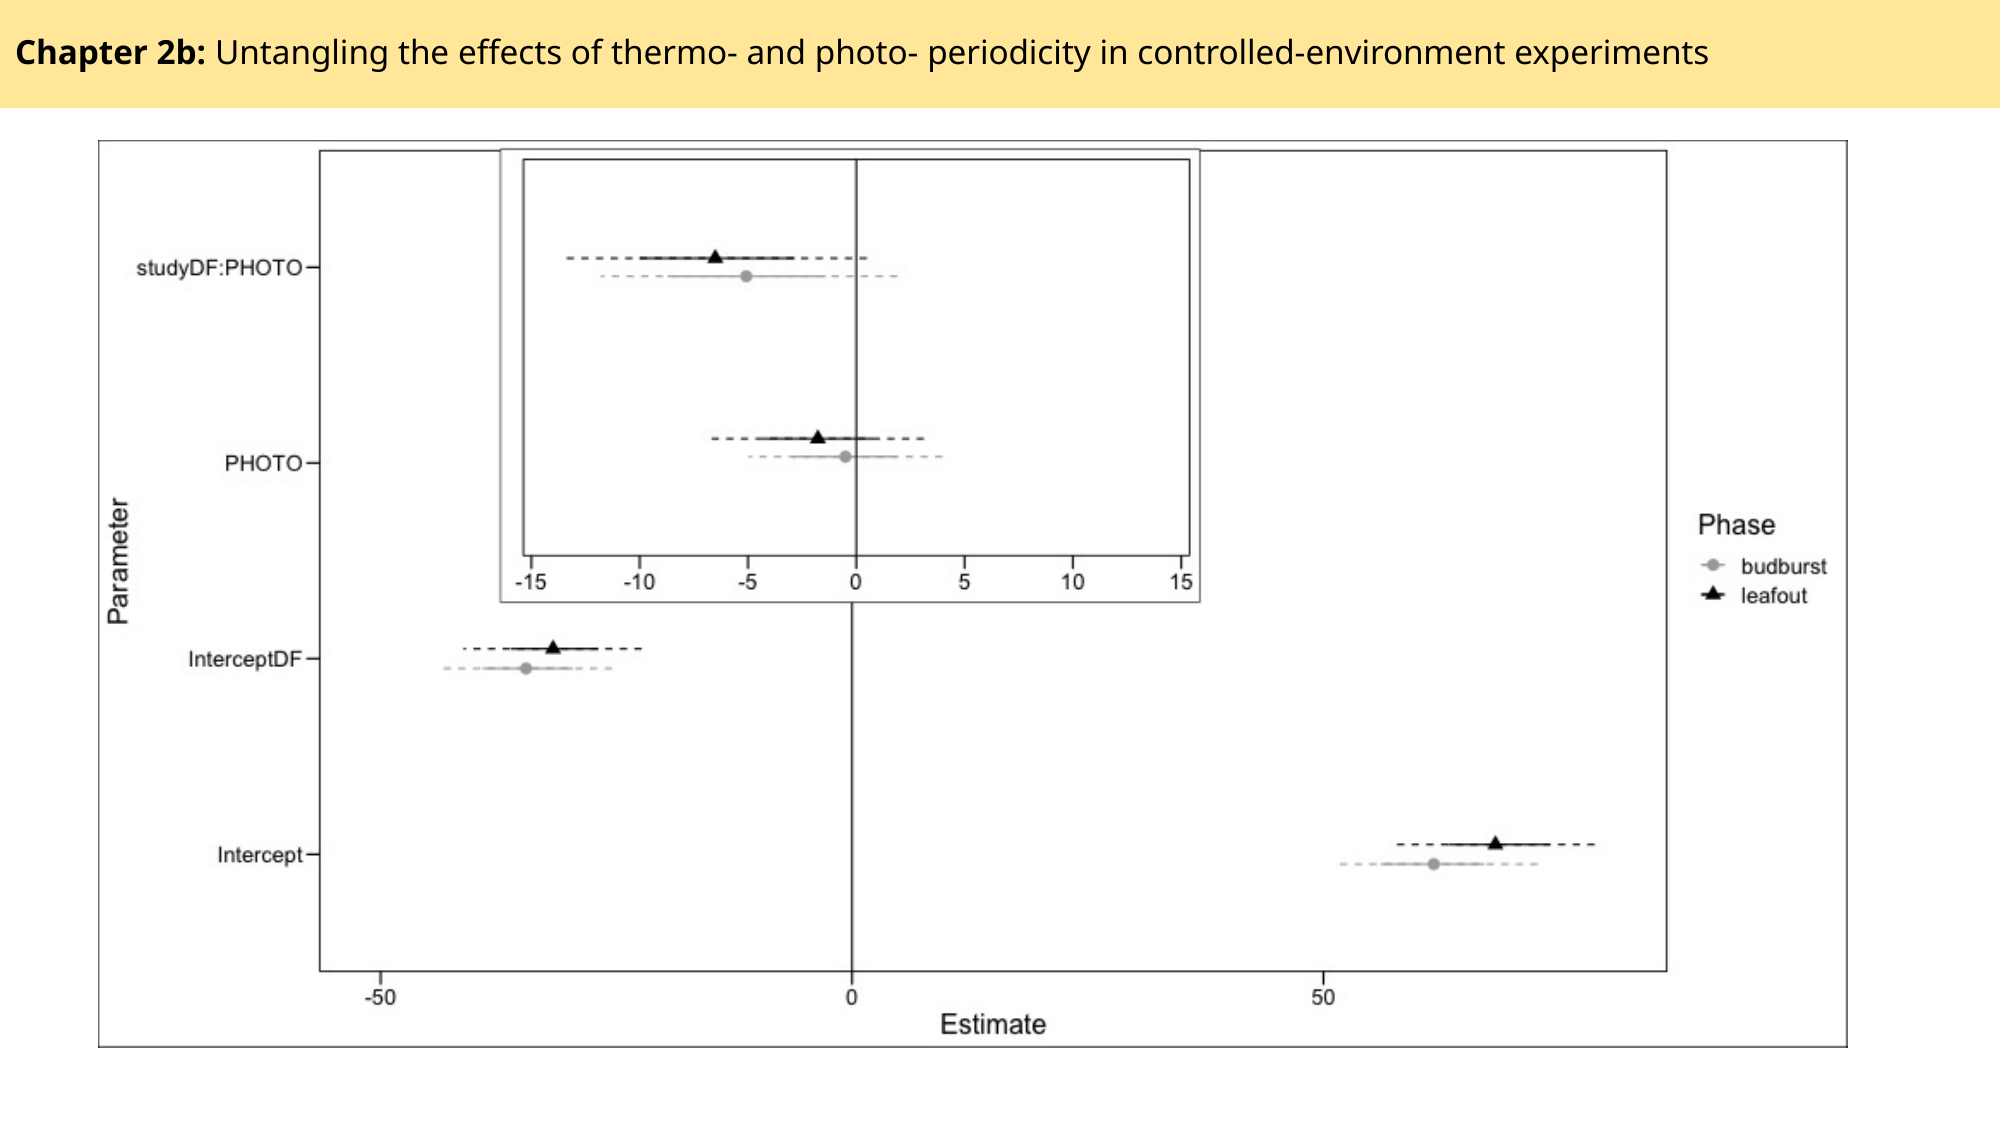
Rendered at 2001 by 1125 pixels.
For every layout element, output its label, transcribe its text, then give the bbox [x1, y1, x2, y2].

title Chapter 2b: Untangling the effects of thermo- and photo- periodicity in controlled-environment experiments [0, 0, 2000, 109]
picture [98, 140, 1848, 1048]
